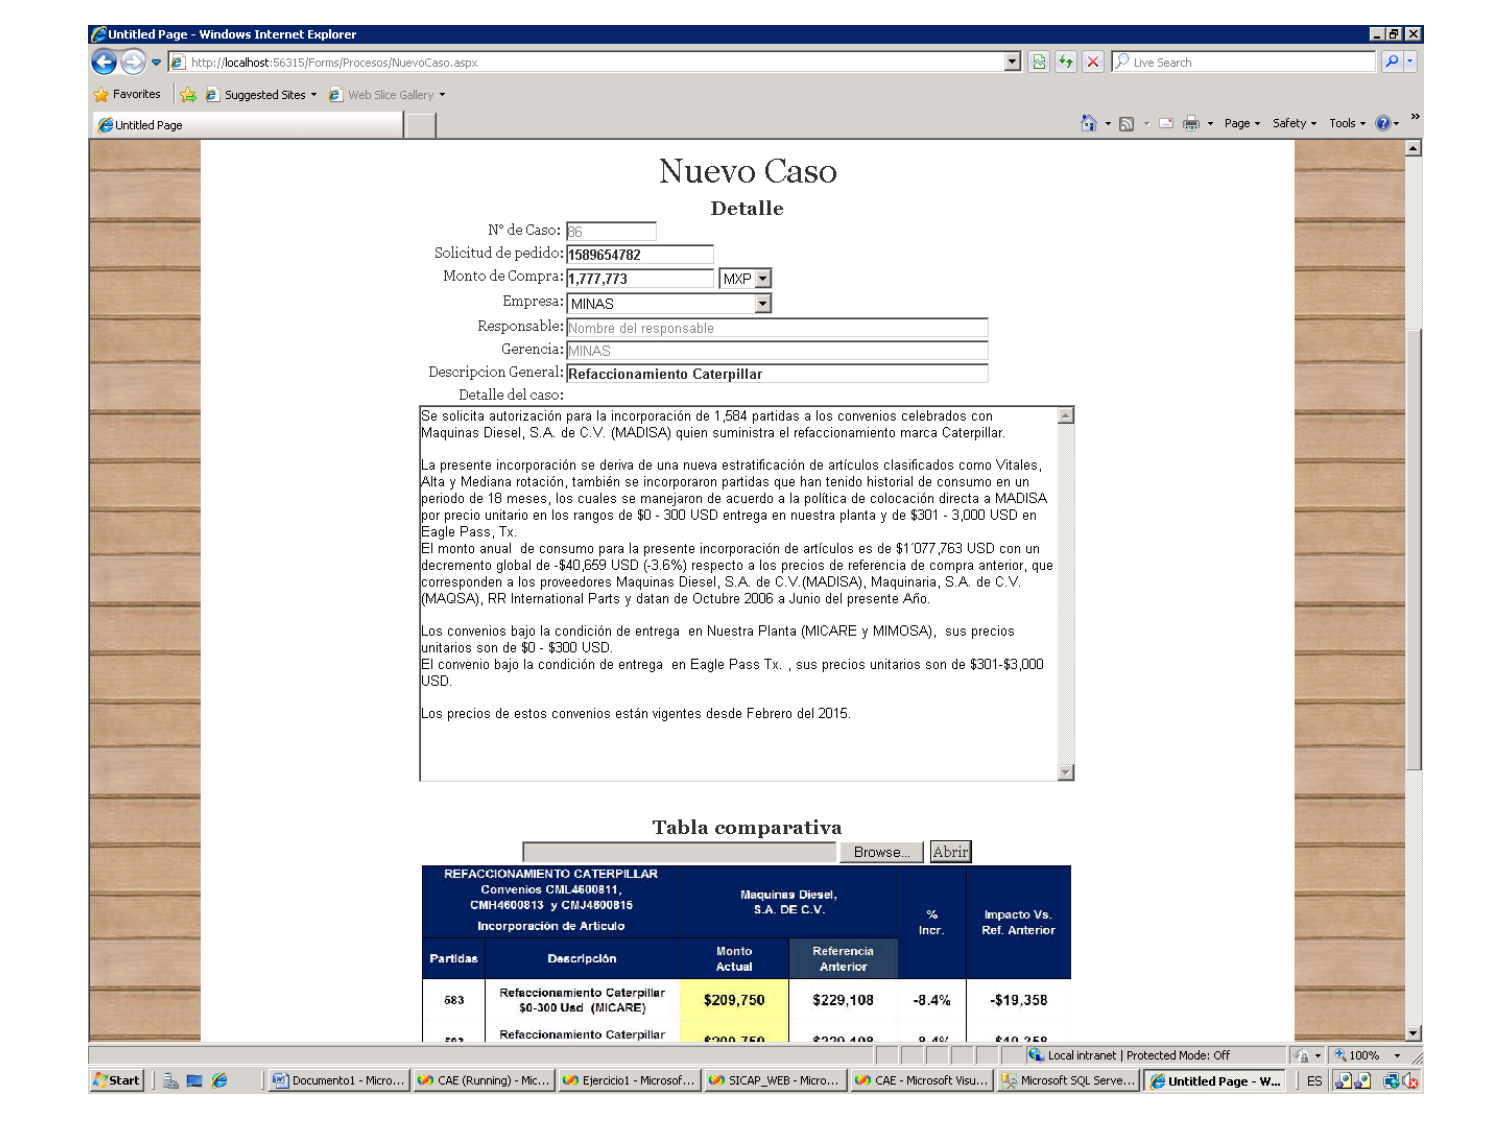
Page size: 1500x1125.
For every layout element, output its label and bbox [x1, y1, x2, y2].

picture [88, 25, 1424, 1094]
